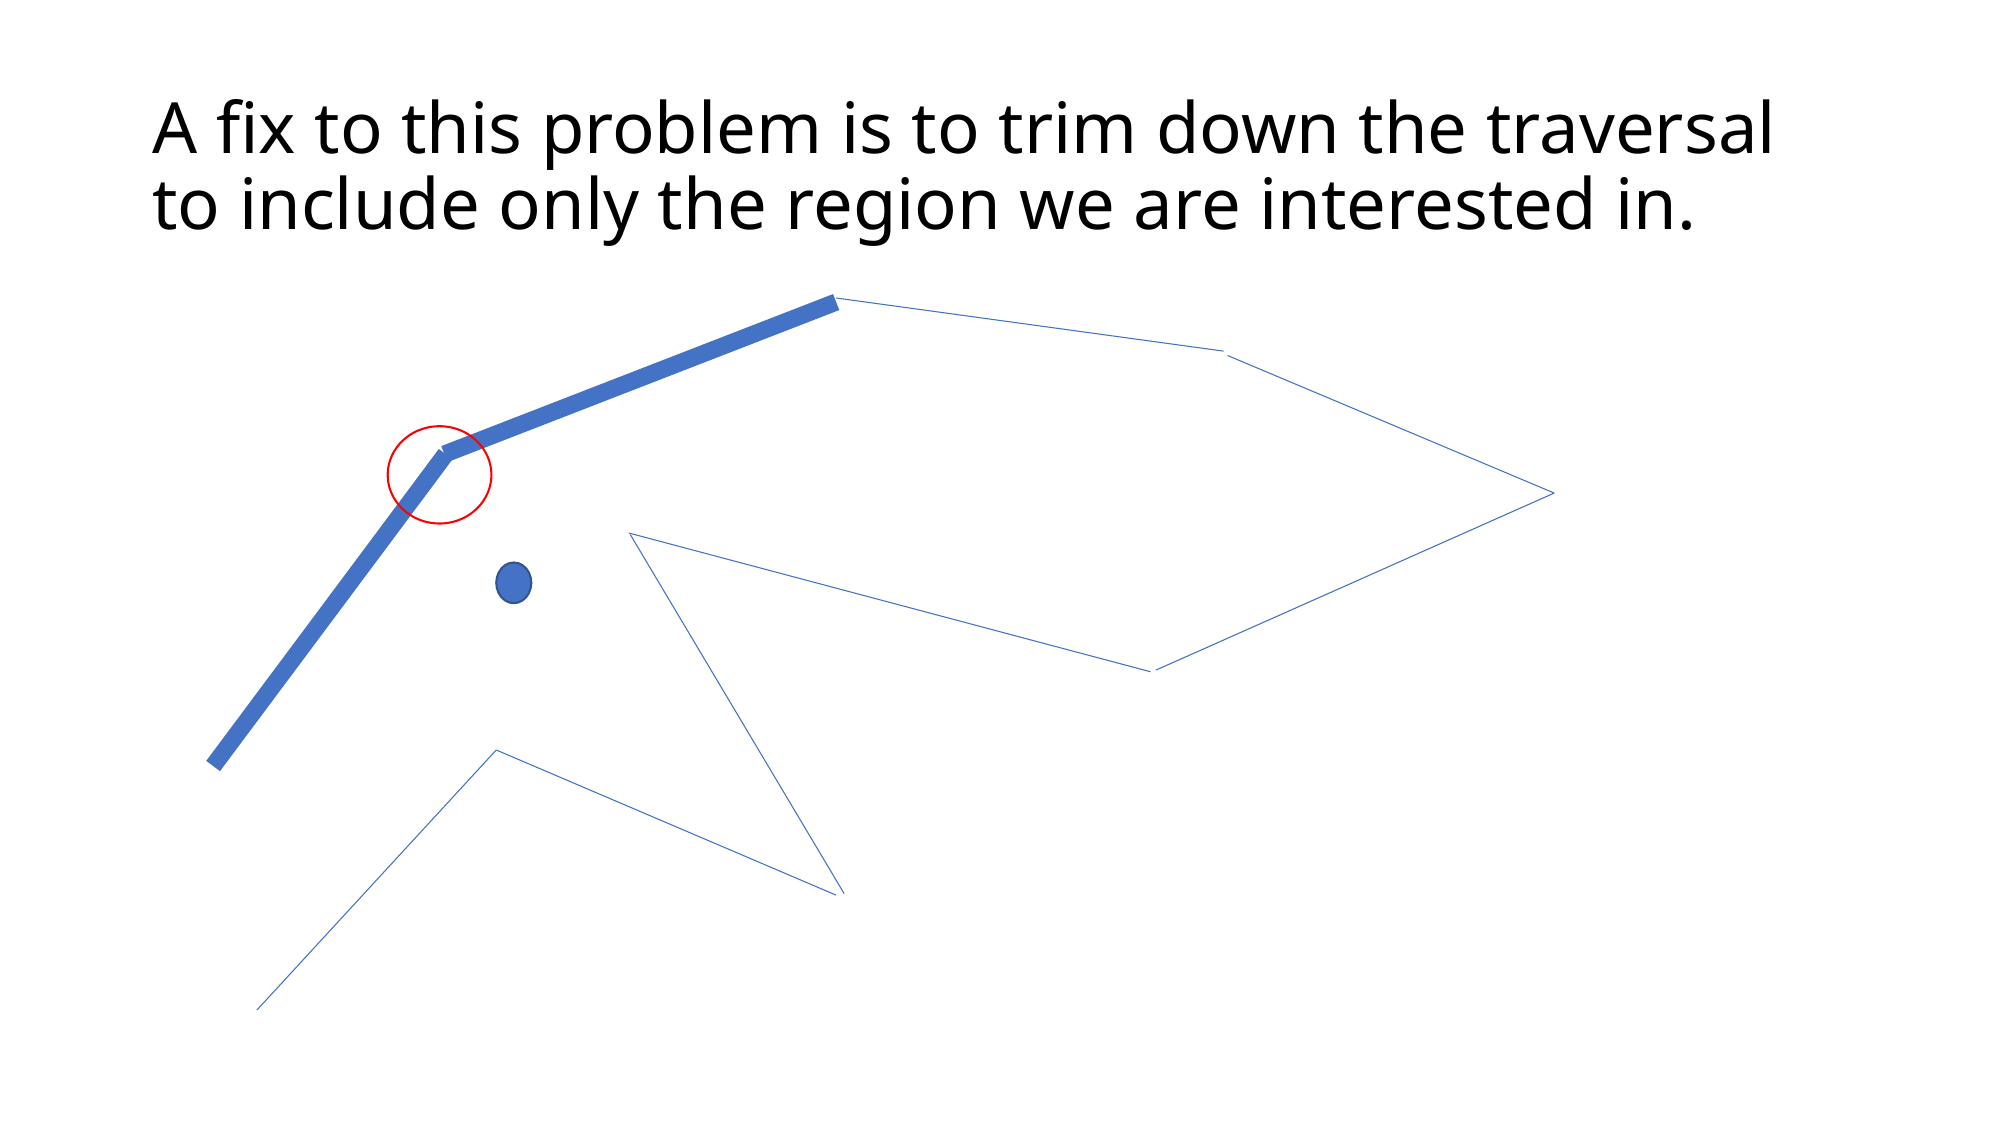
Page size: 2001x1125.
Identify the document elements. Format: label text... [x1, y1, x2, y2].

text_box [213, 297, 1555, 1011]
title A fix to this problem is to trim down the traversal to include only the region we are interested in. [137, 59, 1863, 278]
